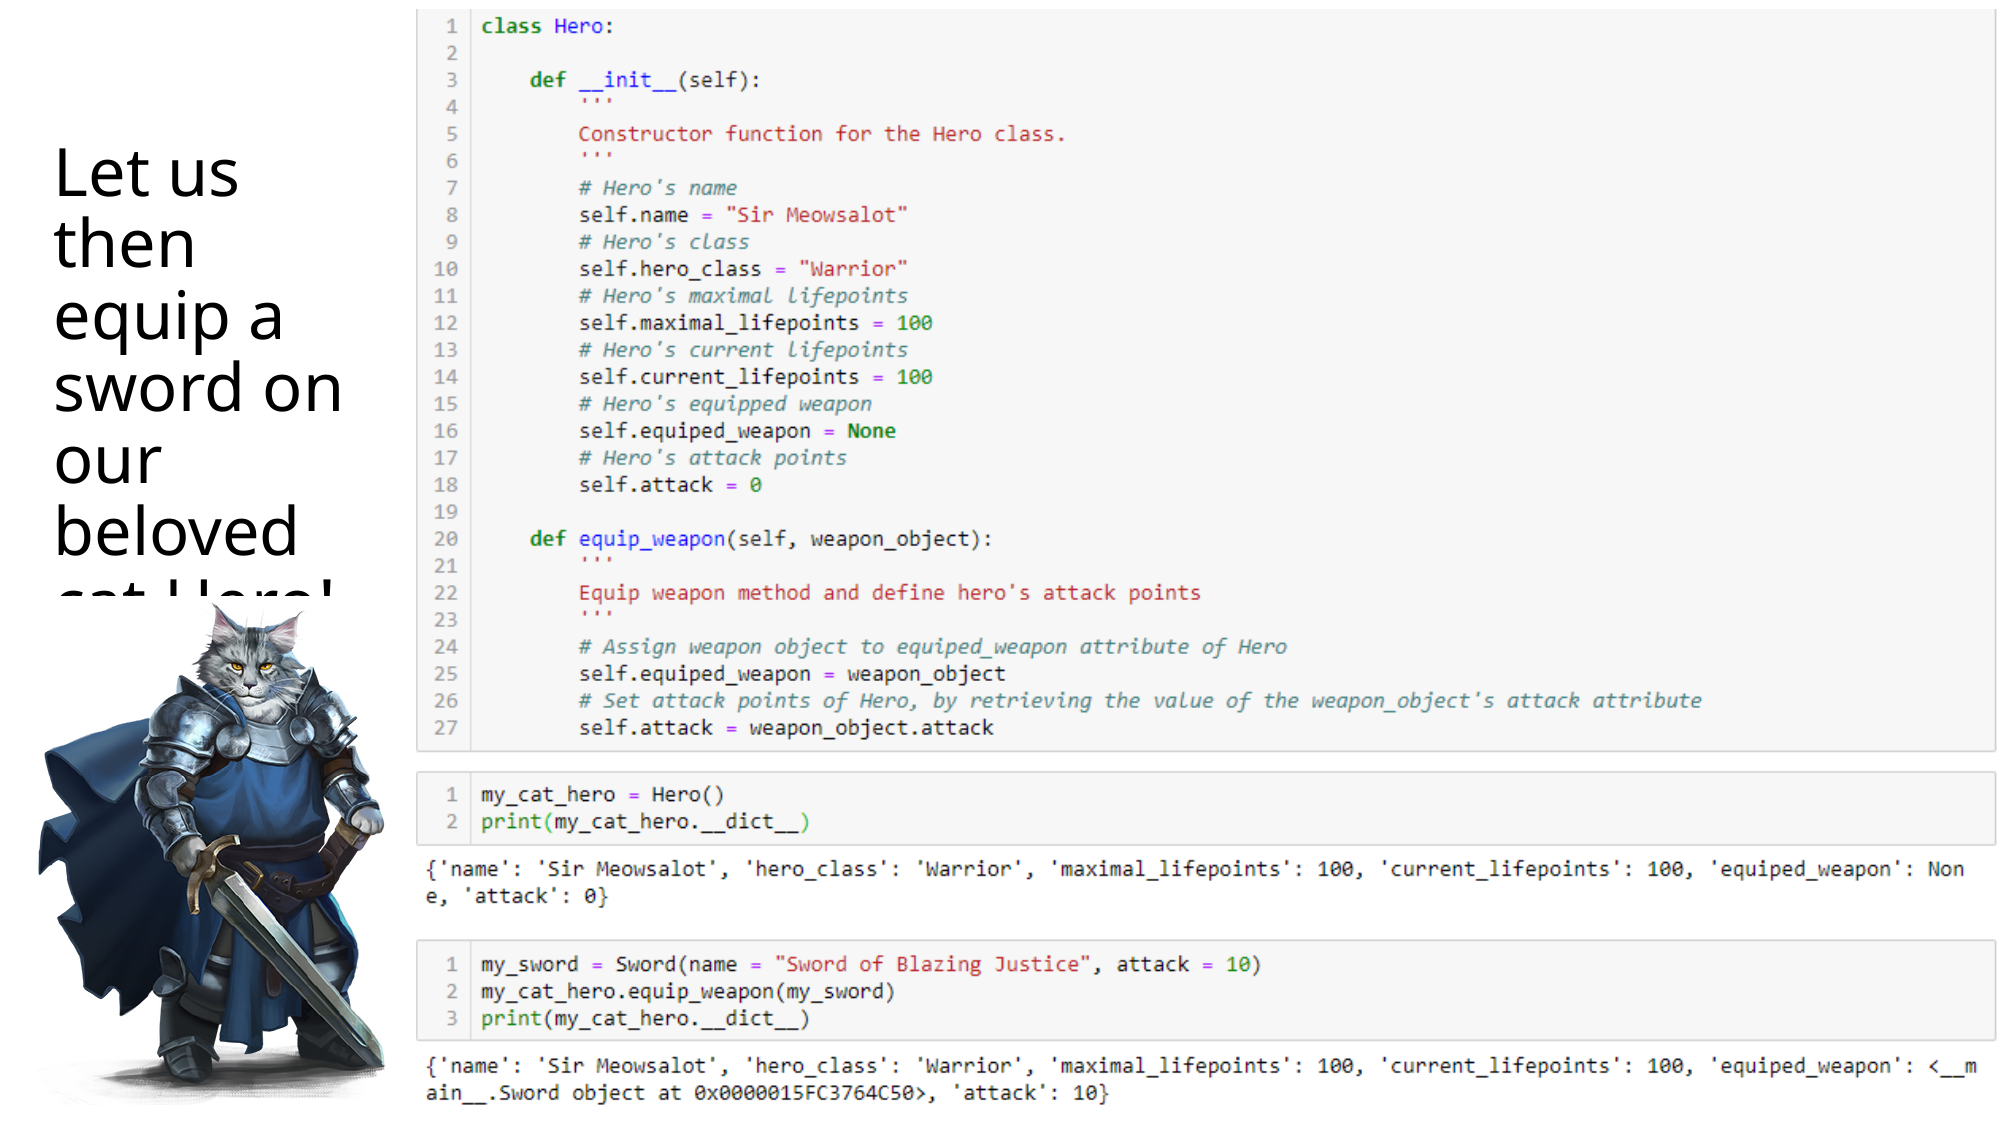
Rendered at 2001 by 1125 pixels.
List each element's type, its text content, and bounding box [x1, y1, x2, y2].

picture [416, 9, 2000, 1118]
picture [21, 596, 403, 1105]
text_box Let us then equip a sword on our beloved cat Hero! [38, 131, 380, 449]
